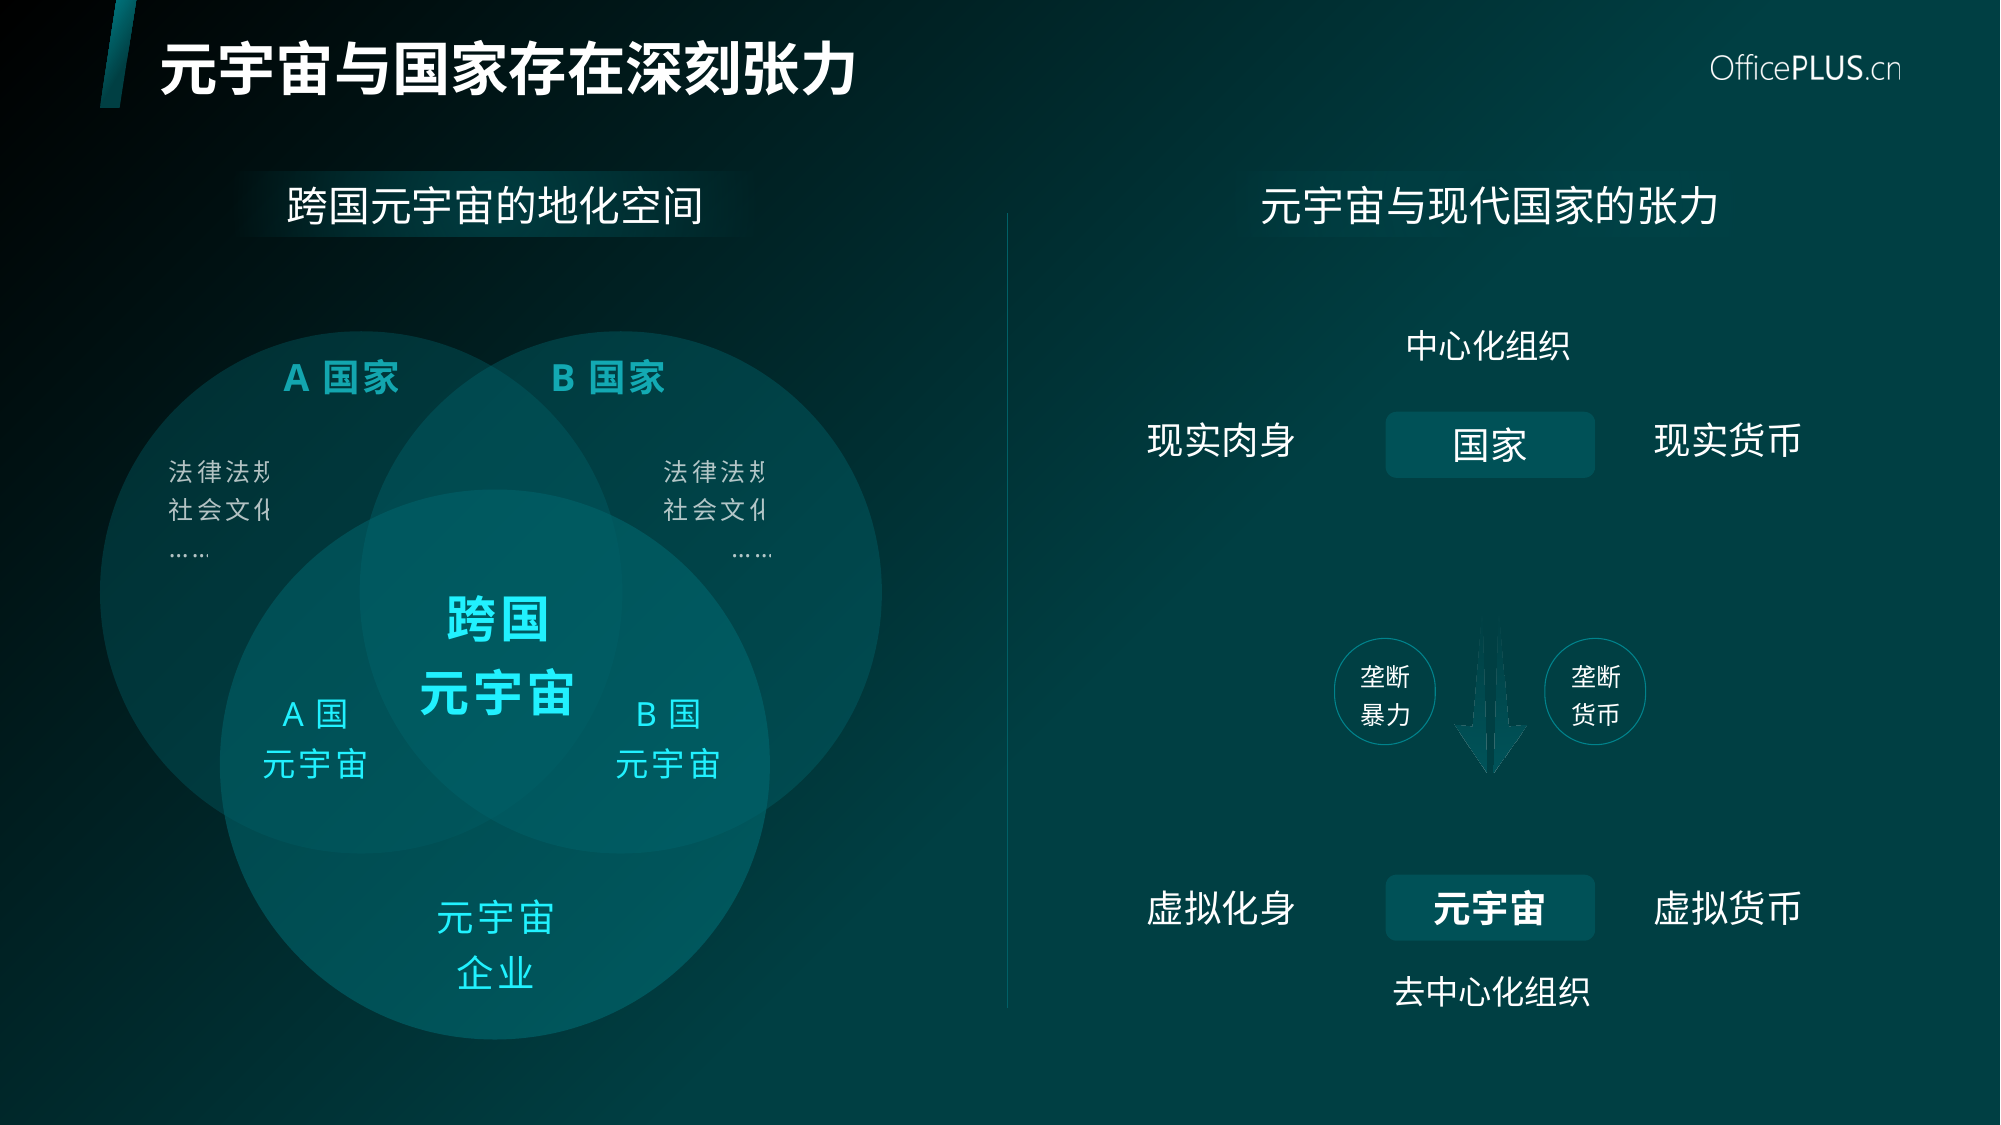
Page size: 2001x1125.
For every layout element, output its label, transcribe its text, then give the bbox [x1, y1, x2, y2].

text_box 虚拟货币 [1651, 883, 1806, 931]
text_box 垄断 暴力 [1334, 638, 1436, 745]
text_box 现实肉身 [1144, 414, 1299, 462]
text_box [99, 331, 882, 1040]
text_box 元宇宙与现代国家的张力 [1226, 171, 1754, 237]
text_box 元宇宙 [1384, 873, 1597, 942]
text_box 现实货币 [1651, 414, 1806, 462]
text_box 国家 [1384, 410, 1597, 479]
text_box 虚拟化身 [1144, 883, 1299, 931]
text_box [1456, 612, 1524, 771]
text_box 中心化组织 [1403, 322, 1575, 365]
text_box 跨国元宇宙的地化空间 [231, 171, 759, 237]
text_box 垄断 货币 [1544, 638, 1646, 745]
text_box 去中心化组织 [1389, 968, 1594, 1011]
title 元宇宙与国家存在深刻张力 [144, 0, 1900, 168]
